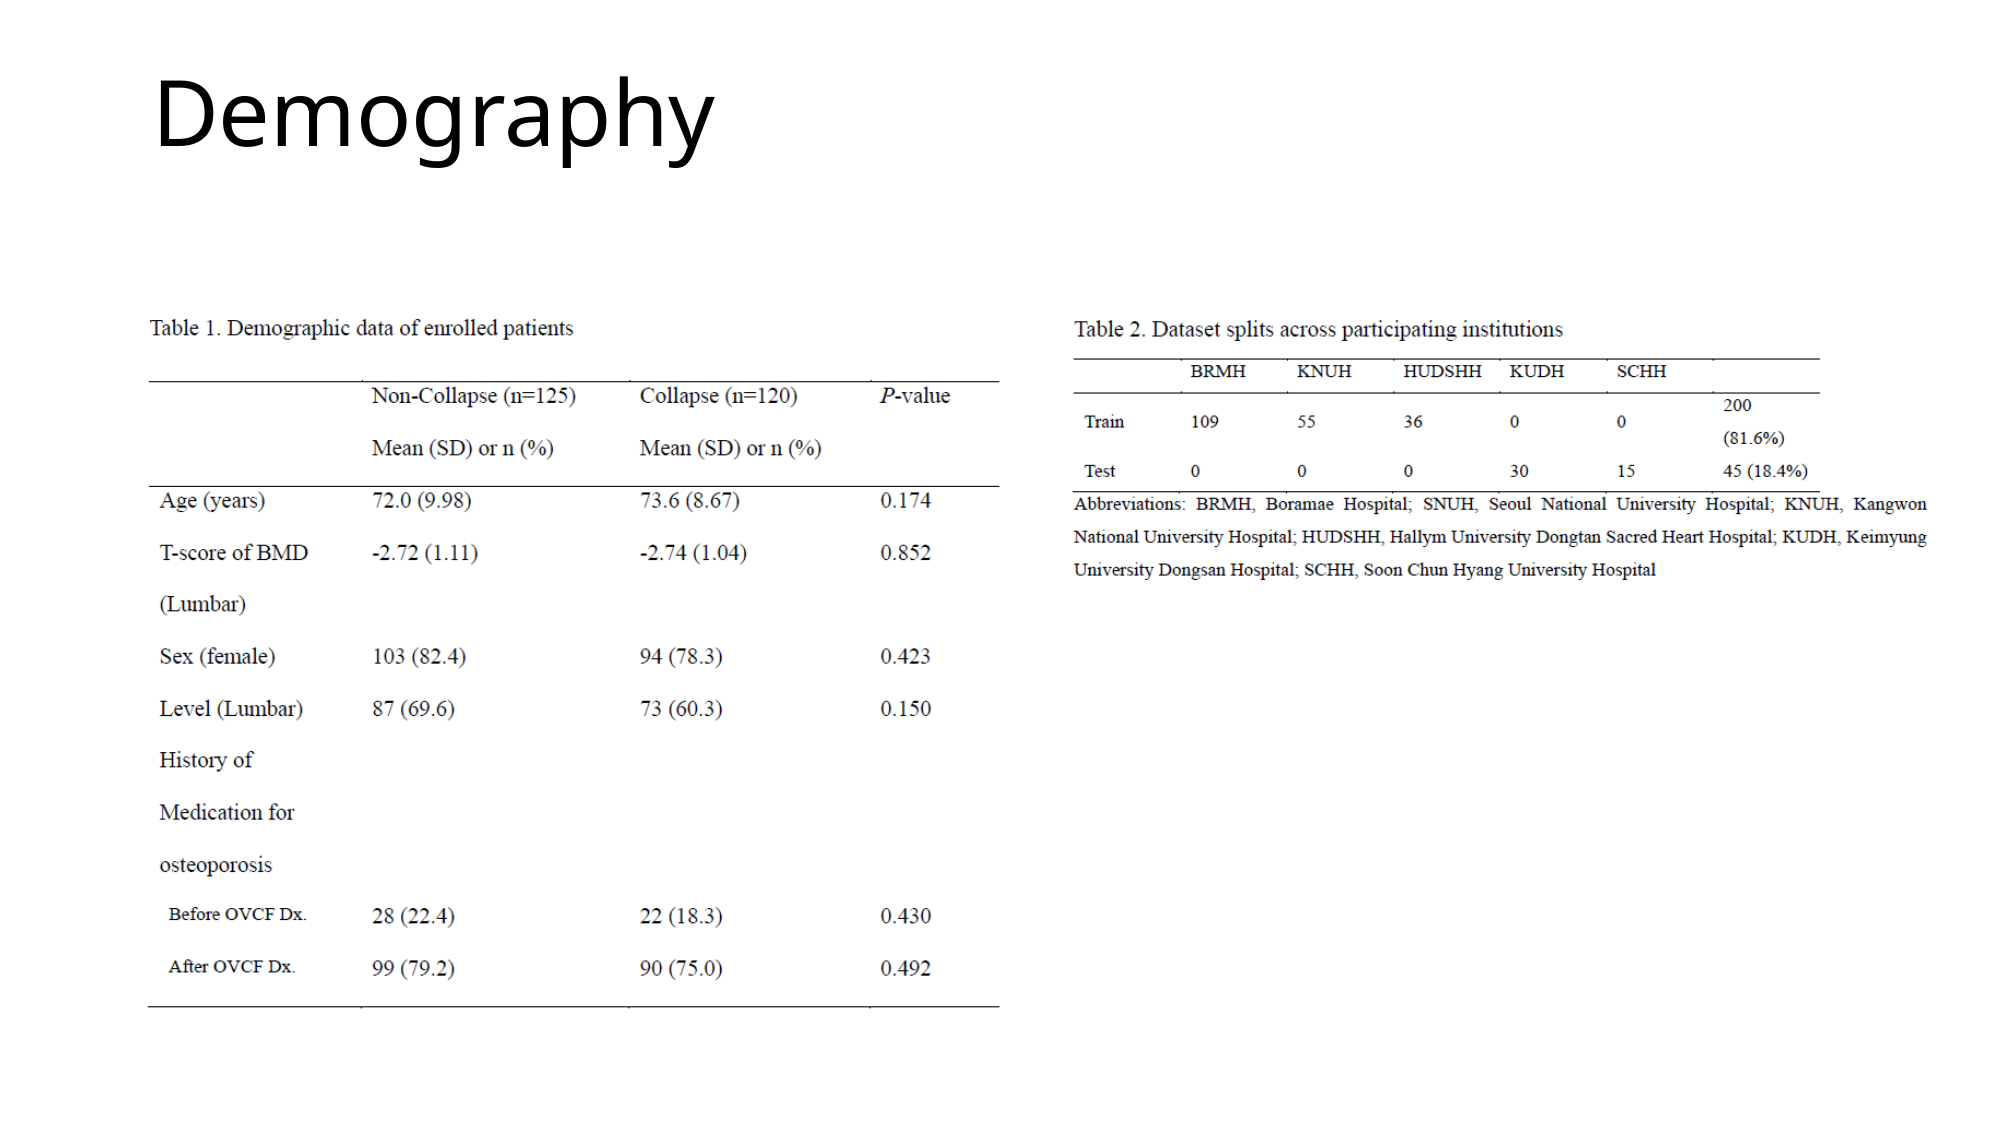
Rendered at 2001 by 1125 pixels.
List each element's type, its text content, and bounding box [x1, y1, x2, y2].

picture [1066, 306, 1936, 591]
picture [136, 306, 1006, 1016]
text_box Demography [137, 59, 1863, 278]
